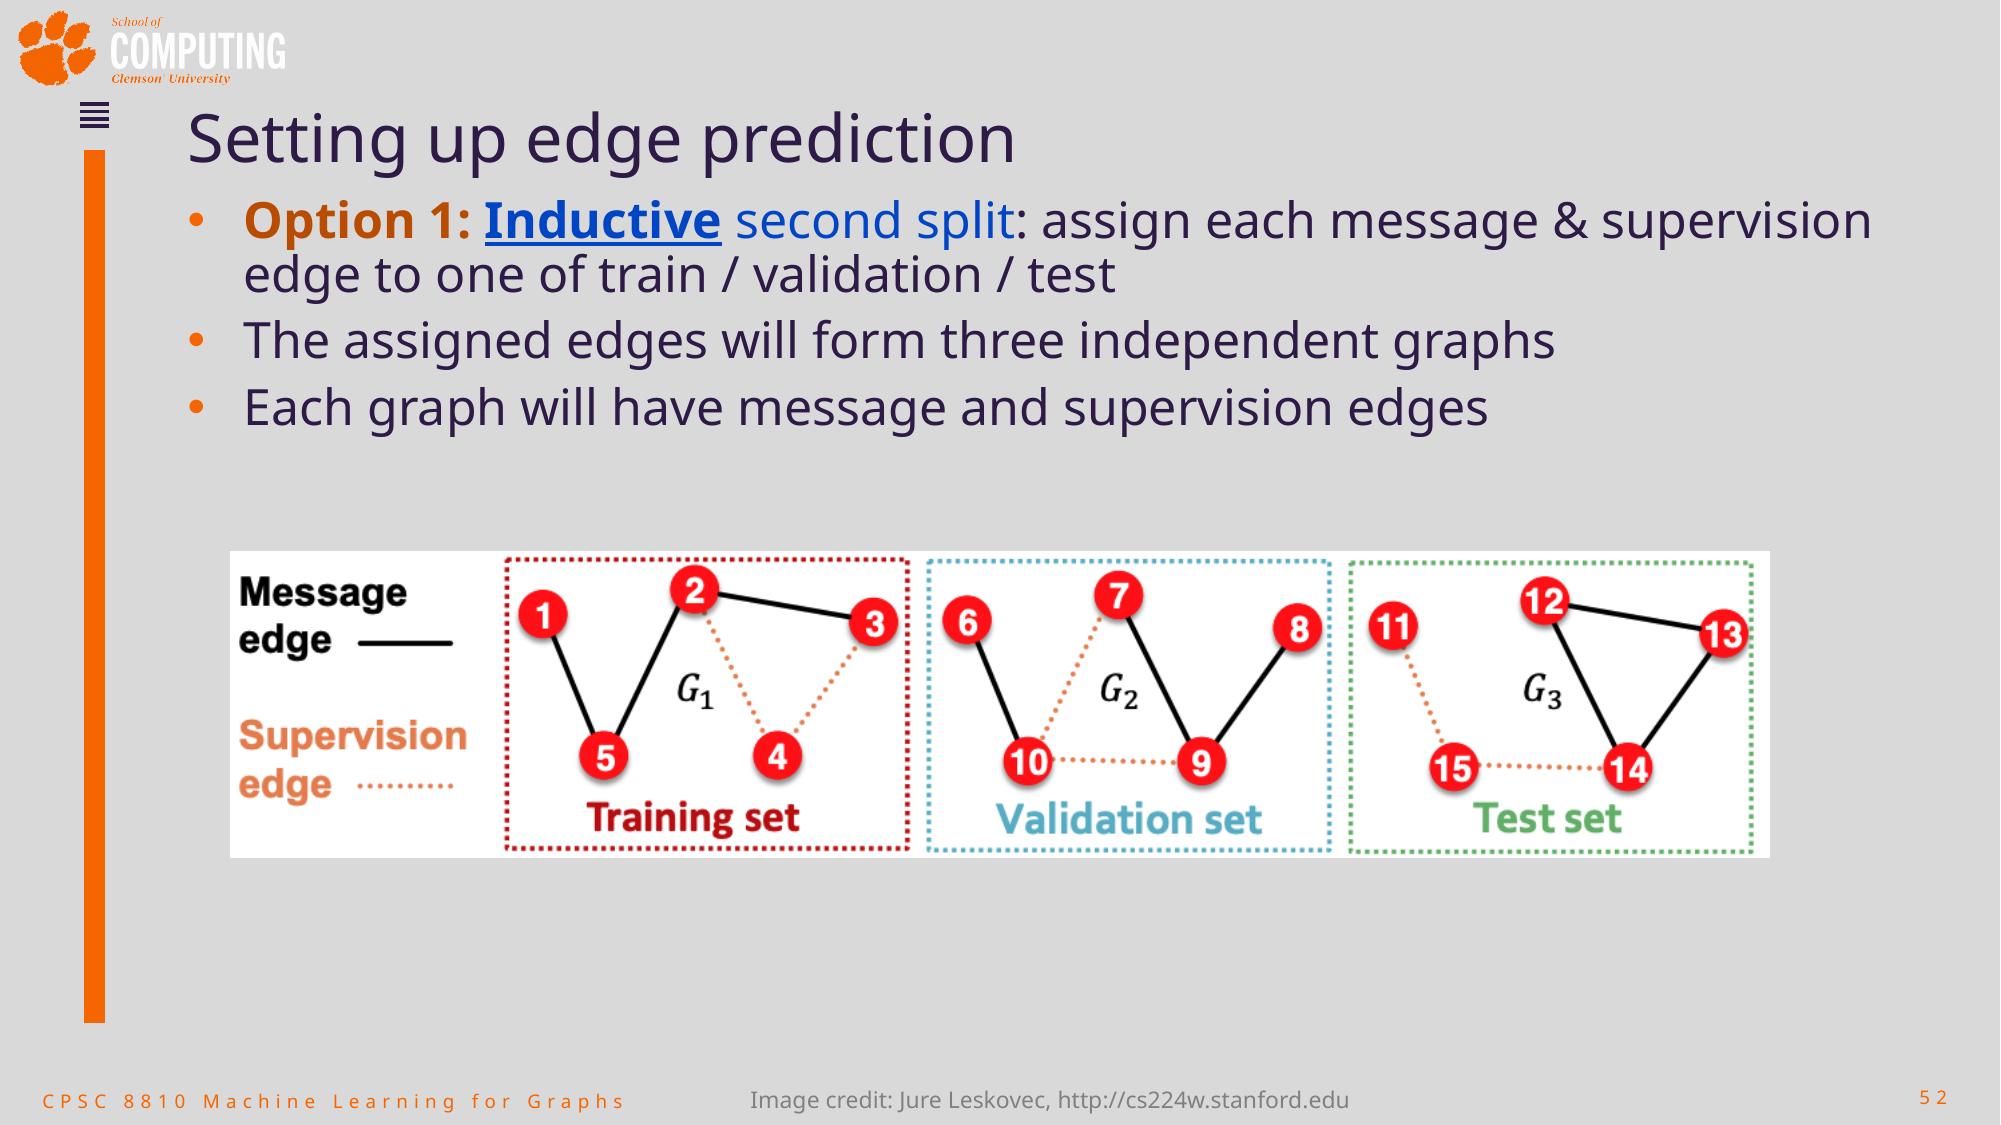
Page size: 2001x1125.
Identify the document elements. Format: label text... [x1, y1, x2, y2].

picture [230, 551, 1770, 858]
list Option 1: Inductive second split: assign each message & supervision edge to one of train / validation / test The assigned edges will form three independent graphs Each graph will have message and supervision edges [187, 195, 1913, 439]
picture [18, 10, 285, 86]
text_box Image credit: Jure Leskovec, http://cs224w.stanford.edu [735, 1078, 1366, 1121]
title Setting up edge prediction [187, 104, 1913, 178]
